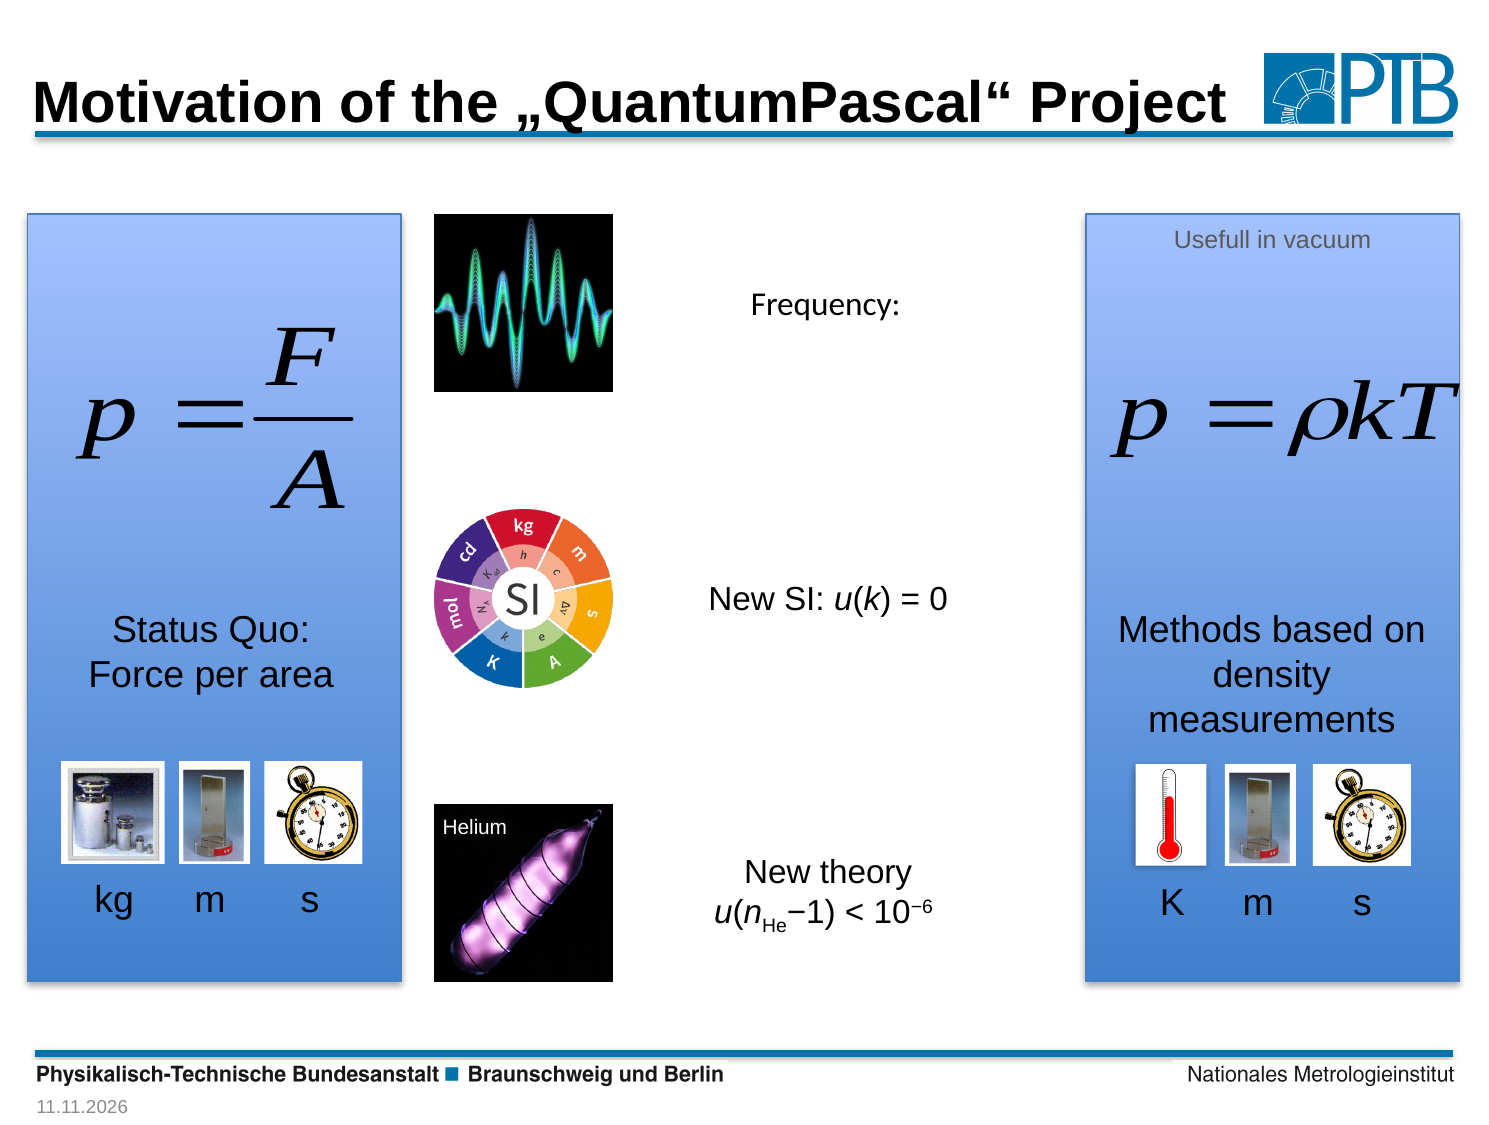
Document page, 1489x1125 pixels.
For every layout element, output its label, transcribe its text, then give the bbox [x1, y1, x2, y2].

picture [1447, 53, 1459, 101]
title Motivation of the „QuantumPascal“ Project [17, 35, 1447, 164]
text_box Methods based on density measurements [1072, 597, 1080, 748]
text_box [429, 504, 1058, 692]
picture [1173, 1060, 1457, 1088]
picture [33, 1060, 728, 1088]
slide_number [21, 1087, 666, 1125]
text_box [434, 213, 1058, 392]
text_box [426, 804, 1058, 982]
picture [1447, 106, 1459, 124]
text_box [27, 213, 402, 982]
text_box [1085, 213, 1486, 982]
